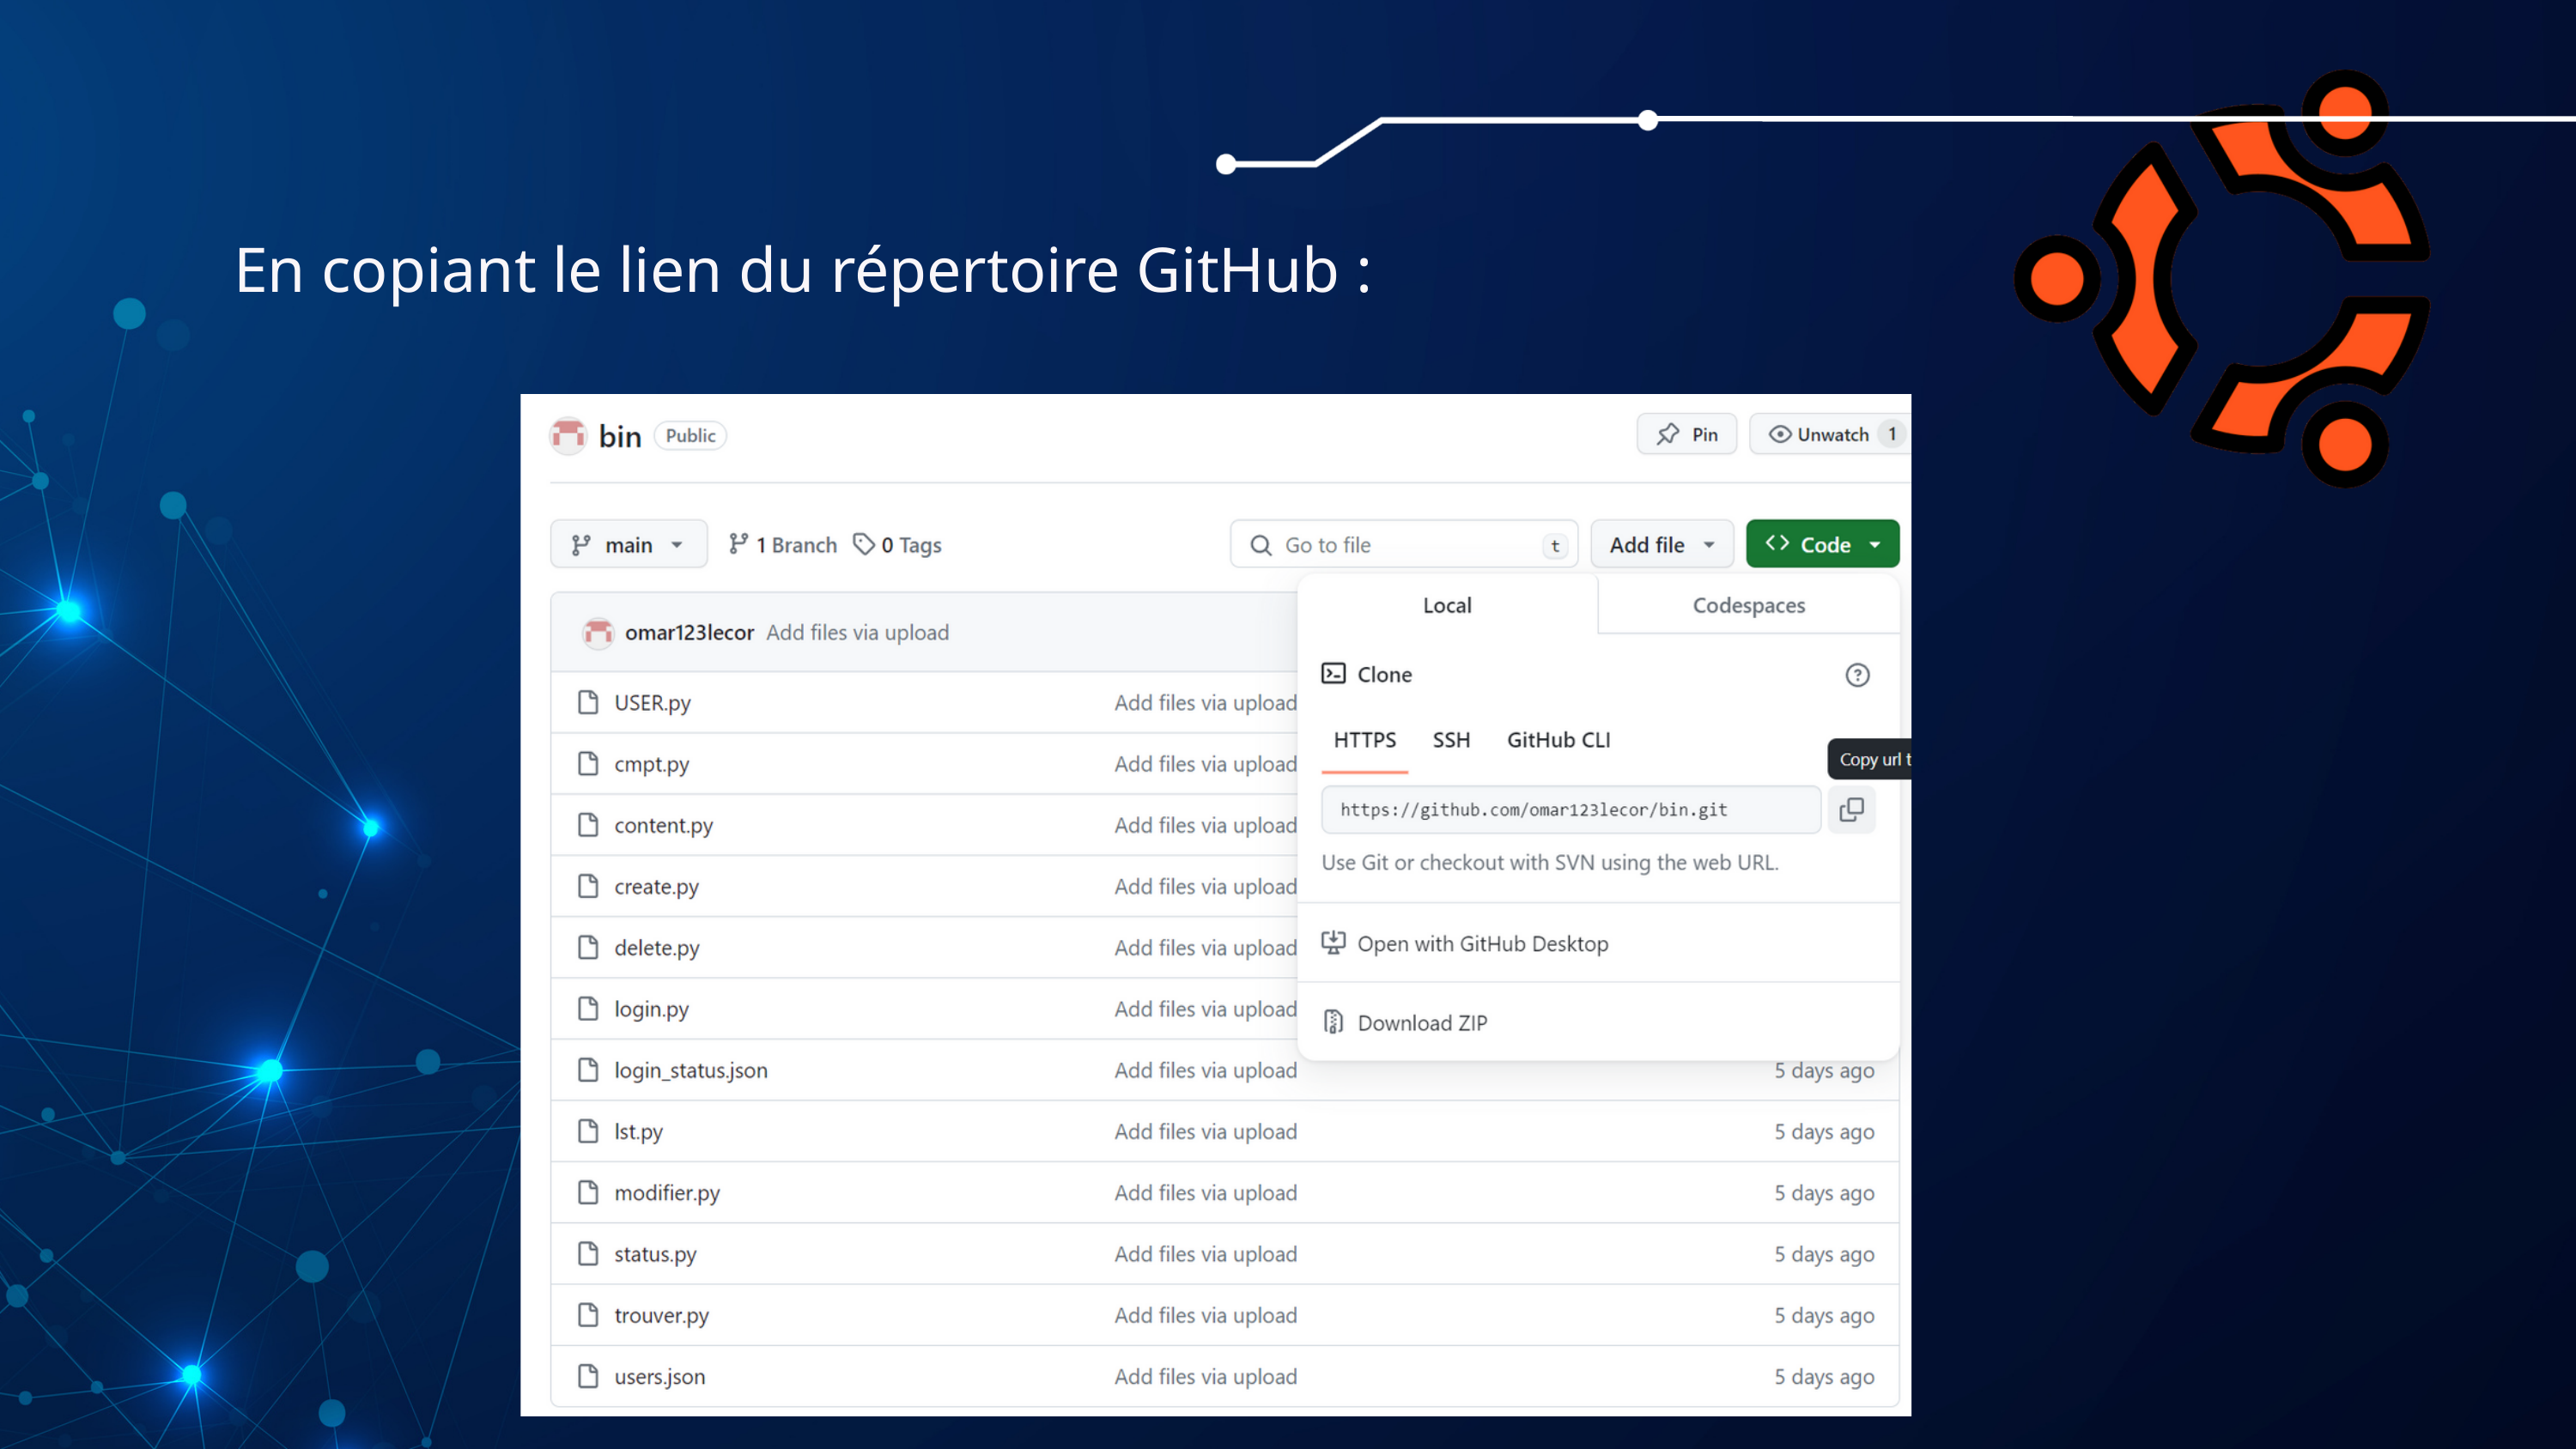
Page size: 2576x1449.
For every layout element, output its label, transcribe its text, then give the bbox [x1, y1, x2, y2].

text_box [2013, 119, 2432, 488]
text_box [0, 0, 2576, 1449]
text_box En copiant le lien du répertoire GitHub : [234, 206, 1384, 305]
text_box [1216, 110, 1659, 176]
text_box [520, 394, 1912, 1416]
text_box [2013, 70, 2432, 118]
